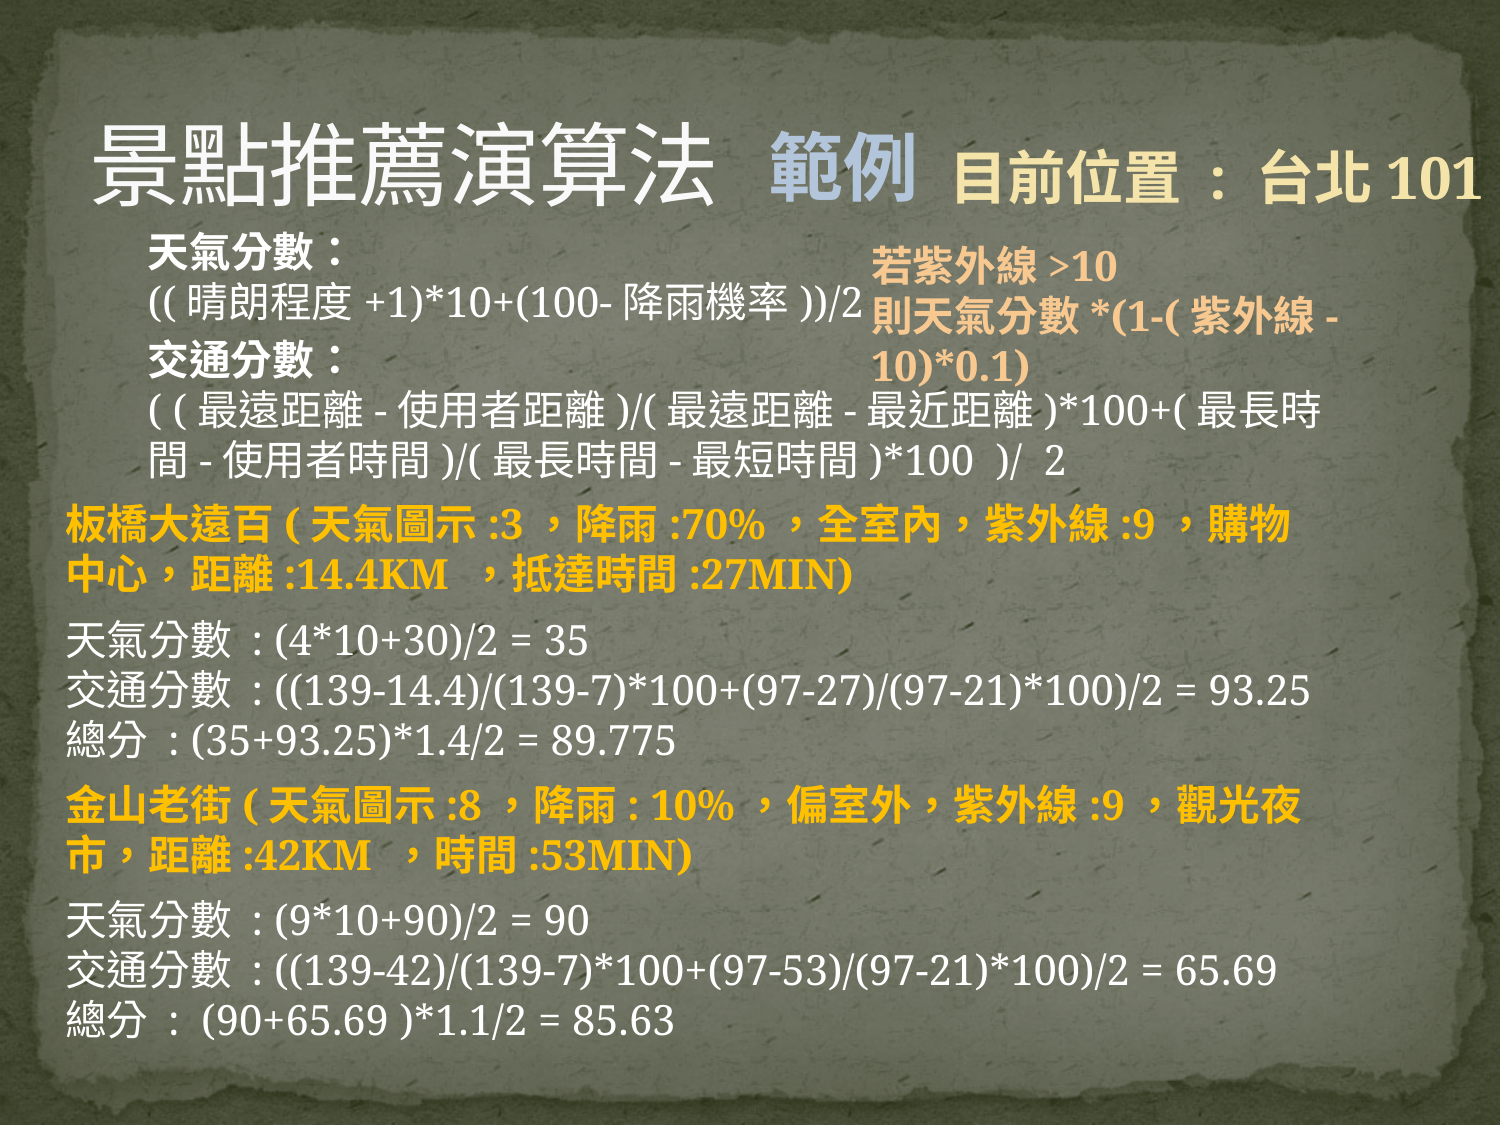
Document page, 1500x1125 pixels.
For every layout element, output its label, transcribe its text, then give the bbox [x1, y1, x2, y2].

text_box 金山老街(天氣圖示:8，降雨: 10%，偏室外，紫外線:9，觀光夜市，距離:42KM ，時間:53MIN) [50, 771, 1343, 886]
text_box 若紫外線>10 則天氣分數*(1-(紫外線-10)*0.1) [856, 232, 1477, 397]
text_box 天氣分數 : (4*10+30)/2 = 35 交通分數 : ((139-14.4)/(139-7)*100+(97-27)/(97-21)*100)/2 = 93.25 總分 : (35+93.25)*1.4/2 = 89.775 [50, 606, 1343, 771]
text_box 板橋大遠百(天氣圖示:3，降雨:70%，全室內，紫外線:9，購物中心，距離:14.4KM ，抵達時間:27MIN) [50, 490, 1343, 606]
text_box 目前位置 : 台北101 [934, 133, 1500, 219]
title 景點推薦演算法 [74, 42, 1425, 225]
text_box 範例 [754, 113, 1151, 218]
text_box 交通分數： ( (最遠距離-使用者距離)/(最遠距離-最近距離)*100+(最長時間-使用者時間)/(最長時間-最短時間)*100 )/ 2 [132, 326, 1376, 492]
text_box 天氣分數： ((晴朗程度+1)*10+(100-降雨機率))/2 [132, 218, 1317, 326]
text_box 天氣分數 : (9*10+90)/2 = 90 交通分數 : ((139-42)/(139-7)*100+(97-53)/(97-21)*100)/2 = 65.69 總分 : (90+65.69 )*1.1/2 = 85.63 [50, 886, 1343, 1052]
